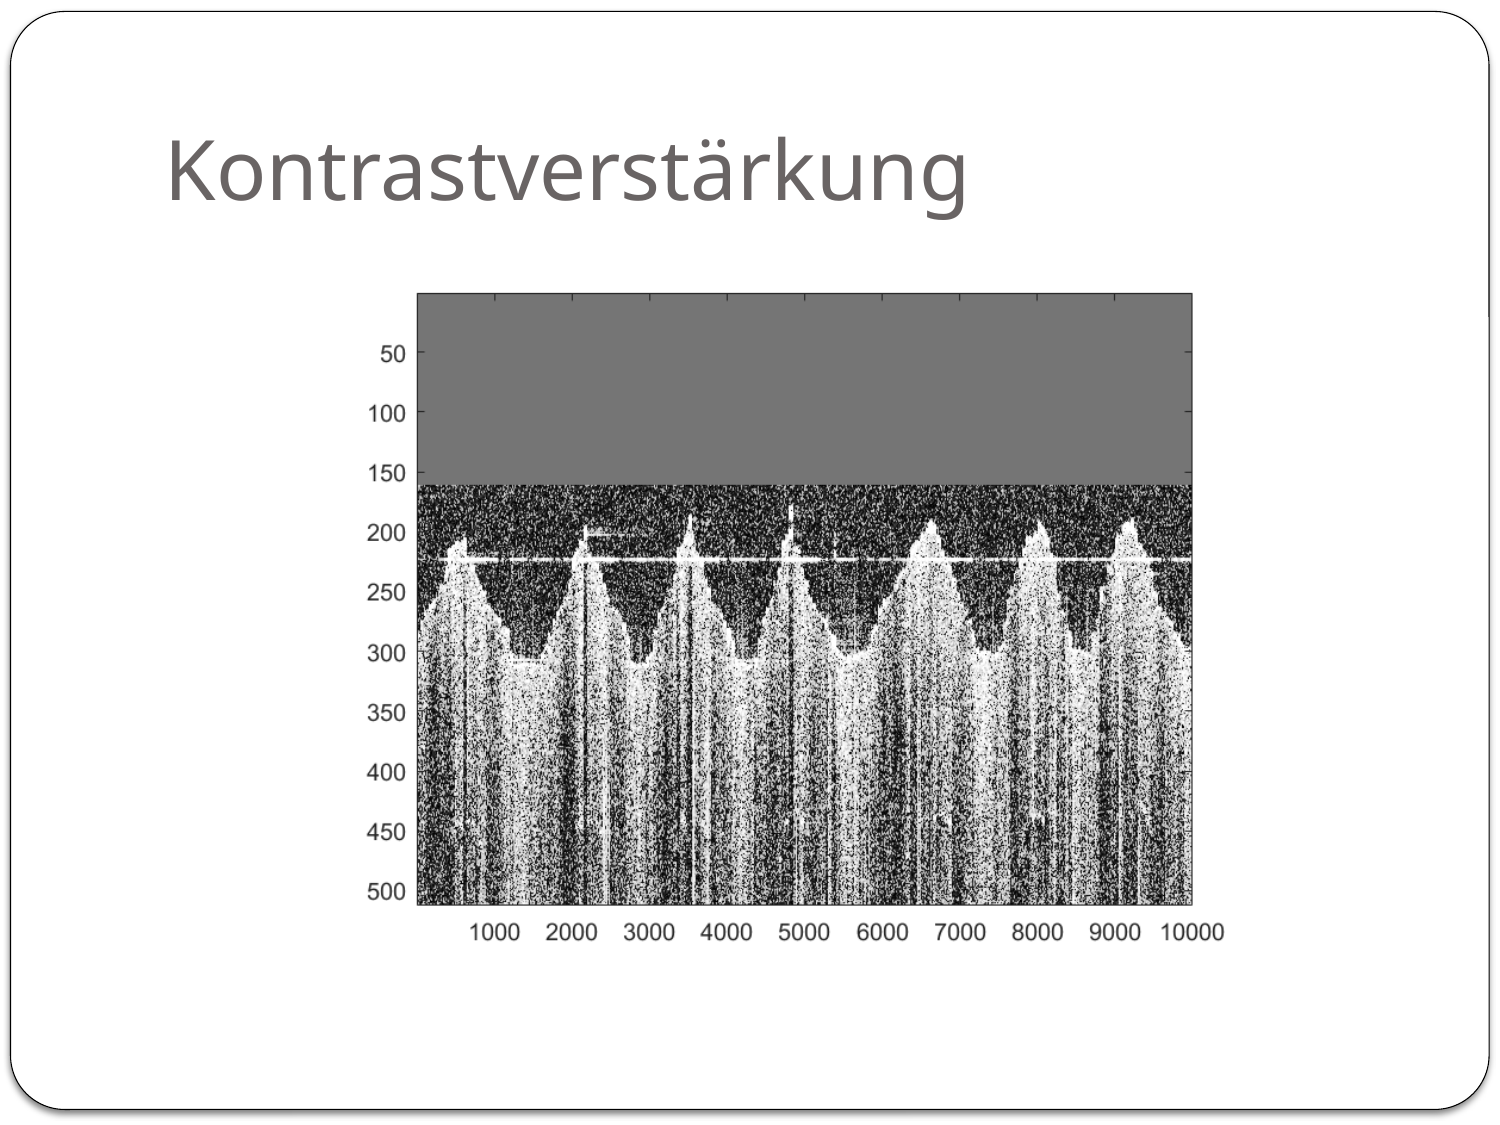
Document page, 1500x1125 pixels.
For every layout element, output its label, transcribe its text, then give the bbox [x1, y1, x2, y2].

title Kontrastverstärkung [150, 45, 1425, 233]
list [287, 237, 1288, 988]
